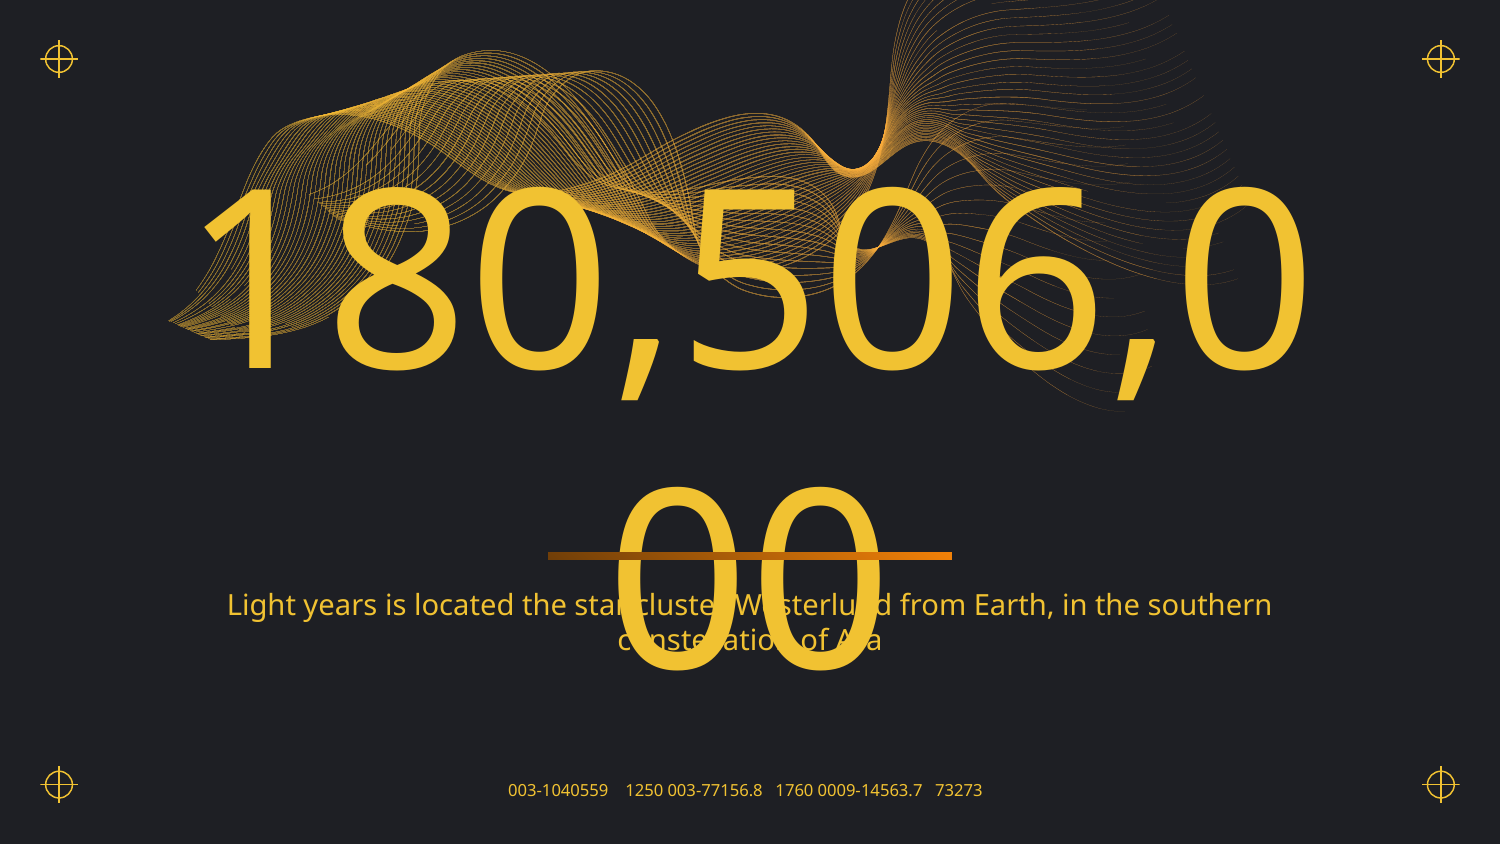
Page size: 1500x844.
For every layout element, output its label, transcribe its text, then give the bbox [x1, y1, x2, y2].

text_box [882, 235, 898, 242]
text_box [882, 114, 894, 154]
subtitle Light years is located the star cluster Westerlund from Earth, in the southern constellation of Ara [193, 578, 1307, 672]
title 180,506,000 [118, 323, 1382, 513]
text_box [548, 552, 952, 560]
